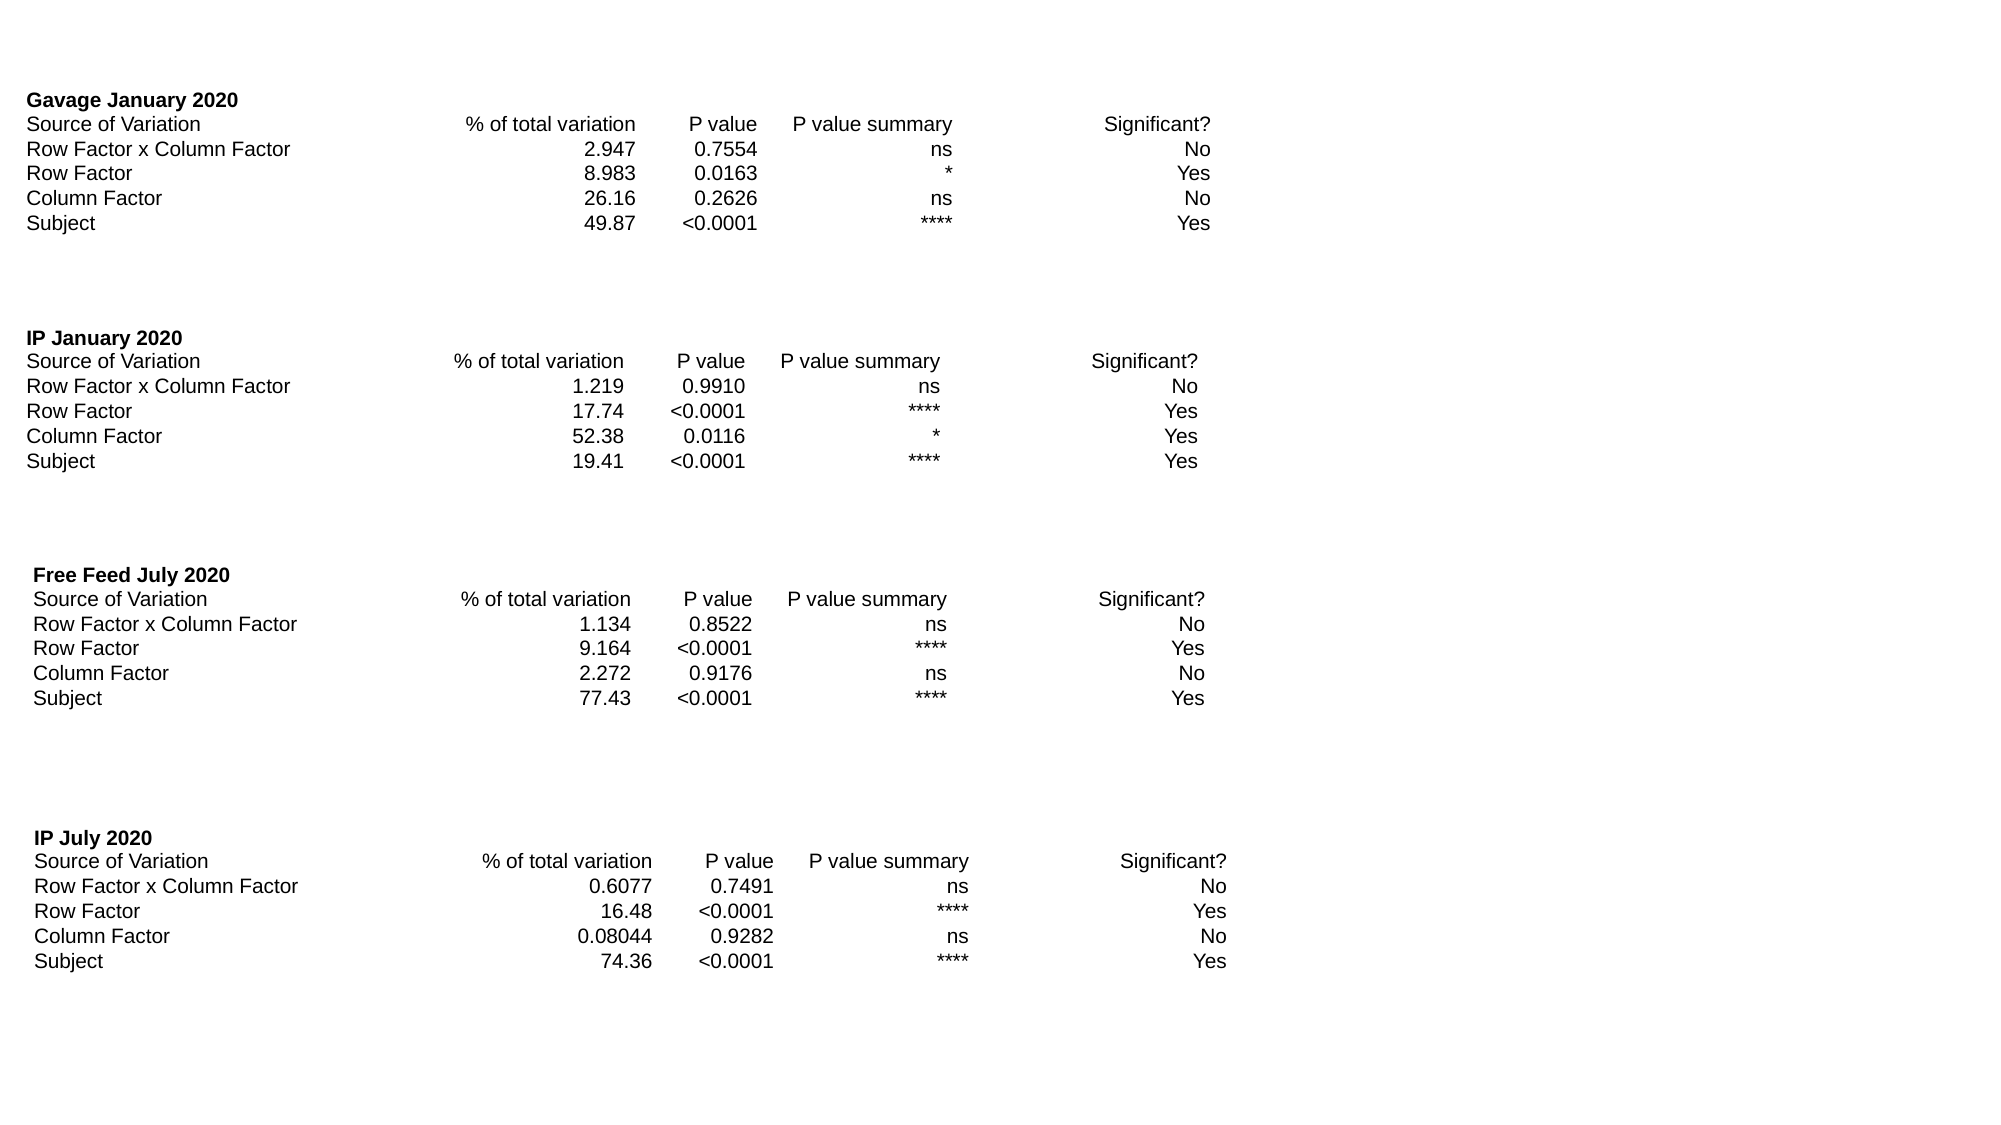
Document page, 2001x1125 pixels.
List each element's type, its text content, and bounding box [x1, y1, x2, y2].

table_cell Yes [954, 161, 1212, 185]
table_cell 26.16 [369, 185, 637, 210]
table_cell 0.0116 [626, 423, 747, 448]
table_cell Column Factor [32, 660, 375, 685]
table_cell * [747, 423, 942, 448]
table_cell 0.9282 [654, 923, 775, 948]
table_cell Yes [949, 685, 1206, 710]
table_cell 0.9176 [633, 660, 754, 685]
table_cell No [954, 185, 1212, 210]
table_header Free Feed July 2020 Source of Variation [32, 563, 375, 611]
table_cell Row Factor x Column Factor [33, 873, 396, 898]
table_header P value [626, 325, 747, 373]
table_cell 74.36 [396, 948, 654, 973]
table_cell ns [775, 873, 970, 898]
table_cell 77.43 [375, 685, 633, 710]
table_cell 19.41 [368, 448, 626, 473]
table_cell <0.0001 [654, 948, 775, 973]
table_cell ns [759, 185, 954, 210]
table_cell No [949, 660, 1206, 685]
table_cell **** [747, 448, 942, 473]
table_cell <0.0001 [633, 635, 754, 660]
table_cell Column Factor [25, 423, 368, 448]
table_cell <0.0001 [633, 685, 754, 710]
table_cell Yes [970, 898, 1228, 923]
table_header % of total variation [368, 325, 626, 373]
table_cell **** [759, 210, 954, 235]
table_cell Yes [942, 398, 1200, 423]
table_cell 0.7554 [637, 136, 759, 161]
table_cell Yes [942, 448, 1200, 473]
table_cell Column Factor [25, 185, 369, 210]
table_cell ns [747, 373, 942, 398]
table_cell Row Factor x Column Factor [32, 611, 375, 635]
table_cell 16.48 [396, 898, 654, 923]
table_cell 8.983 [369, 161, 637, 185]
table_cell ns [775, 923, 970, 948]
table_cell * [759, 161, 954, 185]
table_cell 1.134 [375, 611, 633, 635]
table_header % of total variation [369, 88, 637, 136]
table_cell No [970, 873, 1228, 898]
table_cell Subject [25, 448, 368, 473]
table_cell 52.38 [368, 423, 626, 448]
table_cell 17.74 [368, 398, 626, 423]
table_header P value [654, 825, 775, 873]
table_cell 0.2626 [637, 185, 759, 210]
table_cell 0.9910 [626, 373, 747, 398]
table_cell No [954, 136, 1212, 161]
table_cell 0.08044 [396, 923, 654, 948]
table_cell Subject [32, 685, 375, 710]
table_cell 1.219 [368, 373, 626, 398]
table_header P value summary [747, 325, 942, 373]
table_header Significant? [954, 88, 1212, 136]
table_cell **** [775, 898, 970, 923]
table_cell Row Factor [32, 635, 375, 660]
table_cell ns [759, 136, 954, 161]
table_header Significant? [949, 563, 1206, 611]
table_cell Row Factor x Column Factor [25, 136, 369, 161]
table_cell 0.6077 [396, 873, 654, 898]
table_cell No [942, 373, 1200, 398]
table_header P value summary [759, 88, 954, 136]
table_header IP July 2020 Source of Variation [33, 825, 396, 873]
table_cell <0.0001 [637, 210, 759, 235]
table_cell **** [754, 685, 949, 710]
table_header Significant? [942, 325, 1200, 373]
table_header P value summary [775, 825, 970, 873]
table_cell Row Factor [33, 898, 396, 923]
table_cell Subject [25, 210, 369, 235]
table_cell <0.0001 [654, 898, 775, 923]
table_cell No [949, 611, 1206, 635]
table_header Significant? [970, 825, 1228, 873]
table_cell 9.164 [375, 635, 633, 660]
table_header P value summary [754, 563, 949, 611]
table_cell 2.272 [375, 660, 633, 685]
table_cell 0.0163 [637, 161, 759, 185]
table_cell <0.0001 [626, 398, 747, 423]
table_cell Subject [33, 948, 396, 973]
table_cell Yes [970, 948, 1228, 973]
table_cell 0.8522 [633, 611, 754, 635]
table_header IP January 2020 Source of Variation [25, 325, 368, 373]
table_cell **** [775, 948, 970, 973]
table_cell No [970, 923, 1228, 948]
table_header P value [633, 563, 754, 611]
table_cell 2.947 [369, 136, 637, 161]
table_cell Column Factor [33, 923, 396, 948]
table_cell 49.87 [369, 210, 637, 235]
table_cell Row Factor [25, 398, 368, 423]
table_cell Row Factor [25, 161, 369, 185]
table_cell ns [754, 611, 949, 635]
table_header Gavage January 2020 Source of Variation [25, 88, 369, 136]
table_cell Yes [949, 635, 1206, 660]
table_cell 0.7491 [654, 873, 775, 898]
table_header % of total variation [375, 563, 633, 611]
table_cell Yes [954, 210, 1212, 235]
table_header P value [637, 88, 759, 136]
table_cell <0.0001 [626, 448, 747, 473]
table_cell **** [747, 398, 942, 423]
table_cell **** [754, 635, 949, 660]
table_cell ns [754, 660, 949, 685]
table_header % of total variation [396, 825, 654, 873]
table_cell Row Factor x Column Factor [25, 373, 368, 398]
table_cell Yes [942, 423, 1200, 448]
